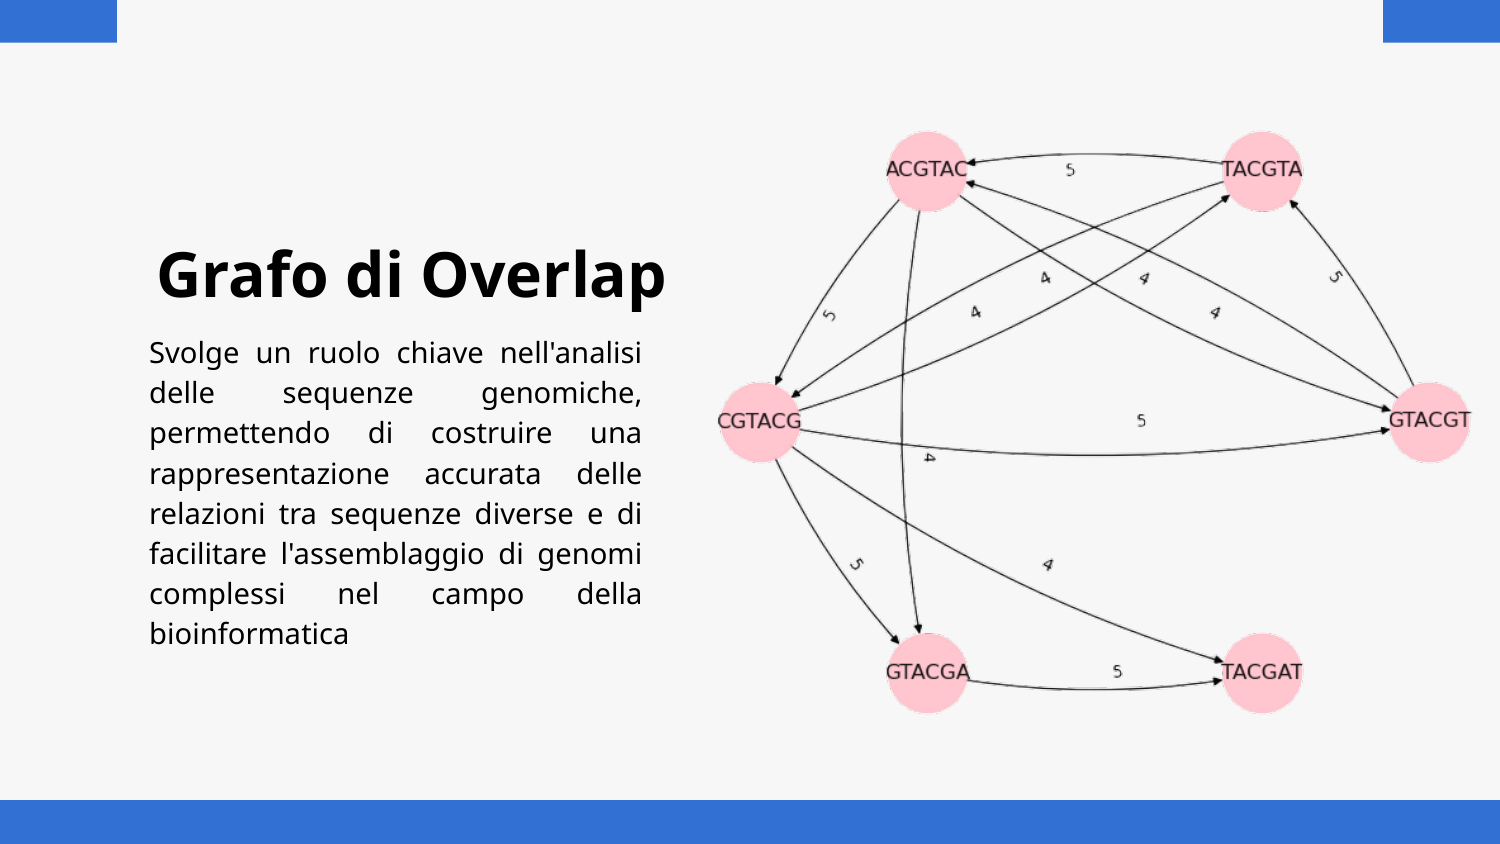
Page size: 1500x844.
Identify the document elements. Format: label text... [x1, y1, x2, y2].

text_box Svolge un ruolo chiave nell'analisi delle sequenze genomiche, permettendo di costruire una rappresentazione accurata delle relazioni tra sequenze diverse e di facilitare l'assemblaggio di genomi complessi nel campo della bioinformatica [134, 314, 658, 531]
picture [689, 117, 1500, 726]
title Grafo di Overlap [134, 220, 684, 315]
